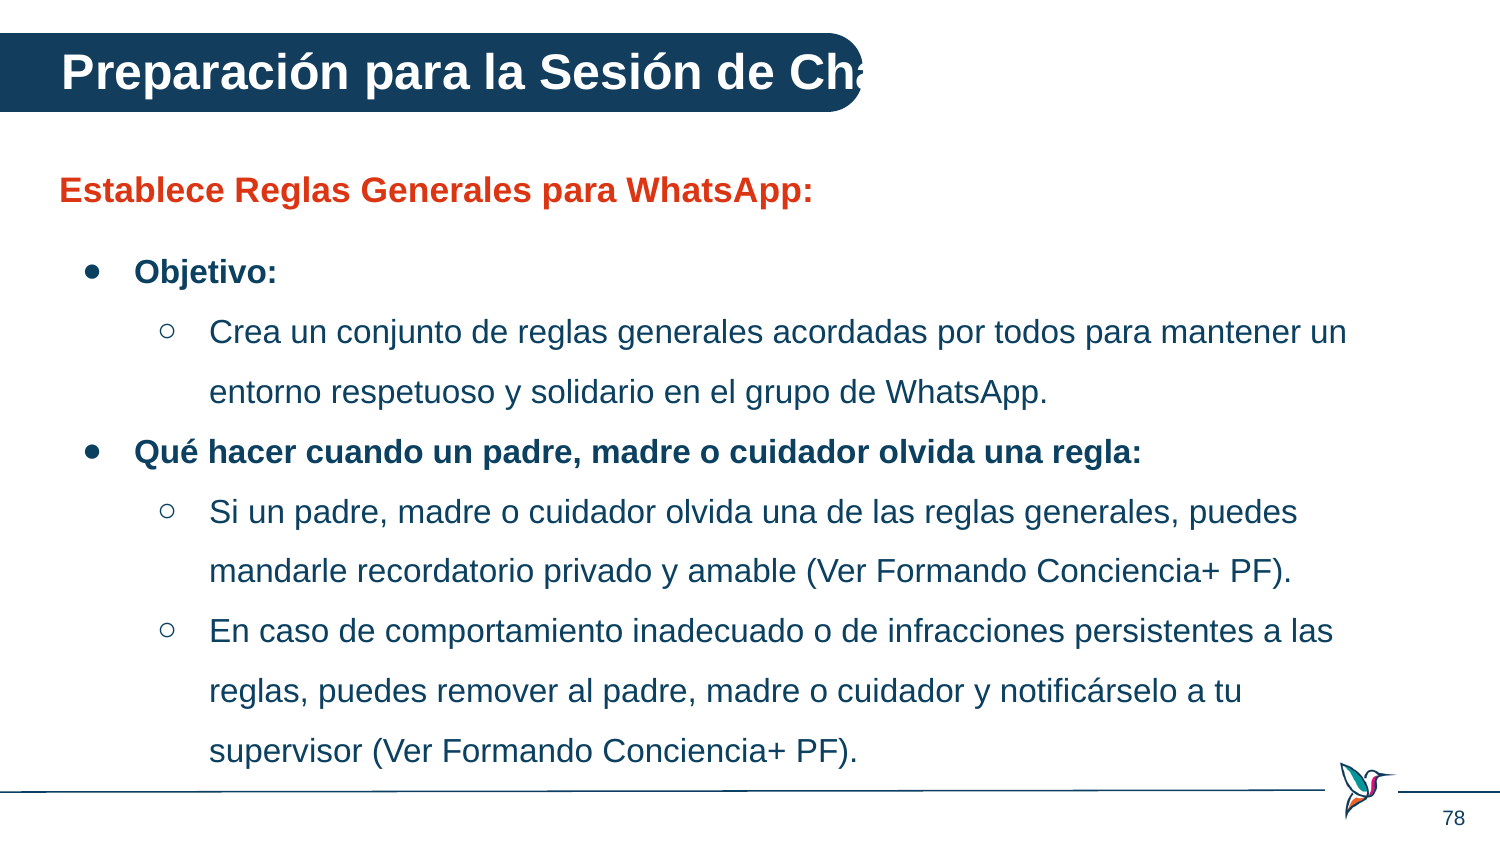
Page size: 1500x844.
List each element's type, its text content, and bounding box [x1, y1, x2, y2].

text_box Preparación para la Sesión de Chat [46, 32, 1135, 108]
text_box [0, 33, 844, 112]
picture [1338, 777, 1398, 823]
text_box Establece Reglas Generales para WhatsApp: Objetivo: Crea un conjunto de reglas generales acordadas por todos para mantener un entorno respetuoso y solidario en el grupo de WhatsApp. Qué hacer cuando un padre, madre o cuidador olvida una regla: Si un padre, madre o cuidador olvida una de las reglas generales, puedes mandarle recordatorio privado y amable (Ver Formando Conciencia+ PF). En caso de comportamiento inadecuado o de infracciones persistentes a las reglas, puedes remover al padre, madre o cuidador y notificárselo a tu supervisor (Ver Formando Conciencia+ PF). [44, 159, 1405, 777]
